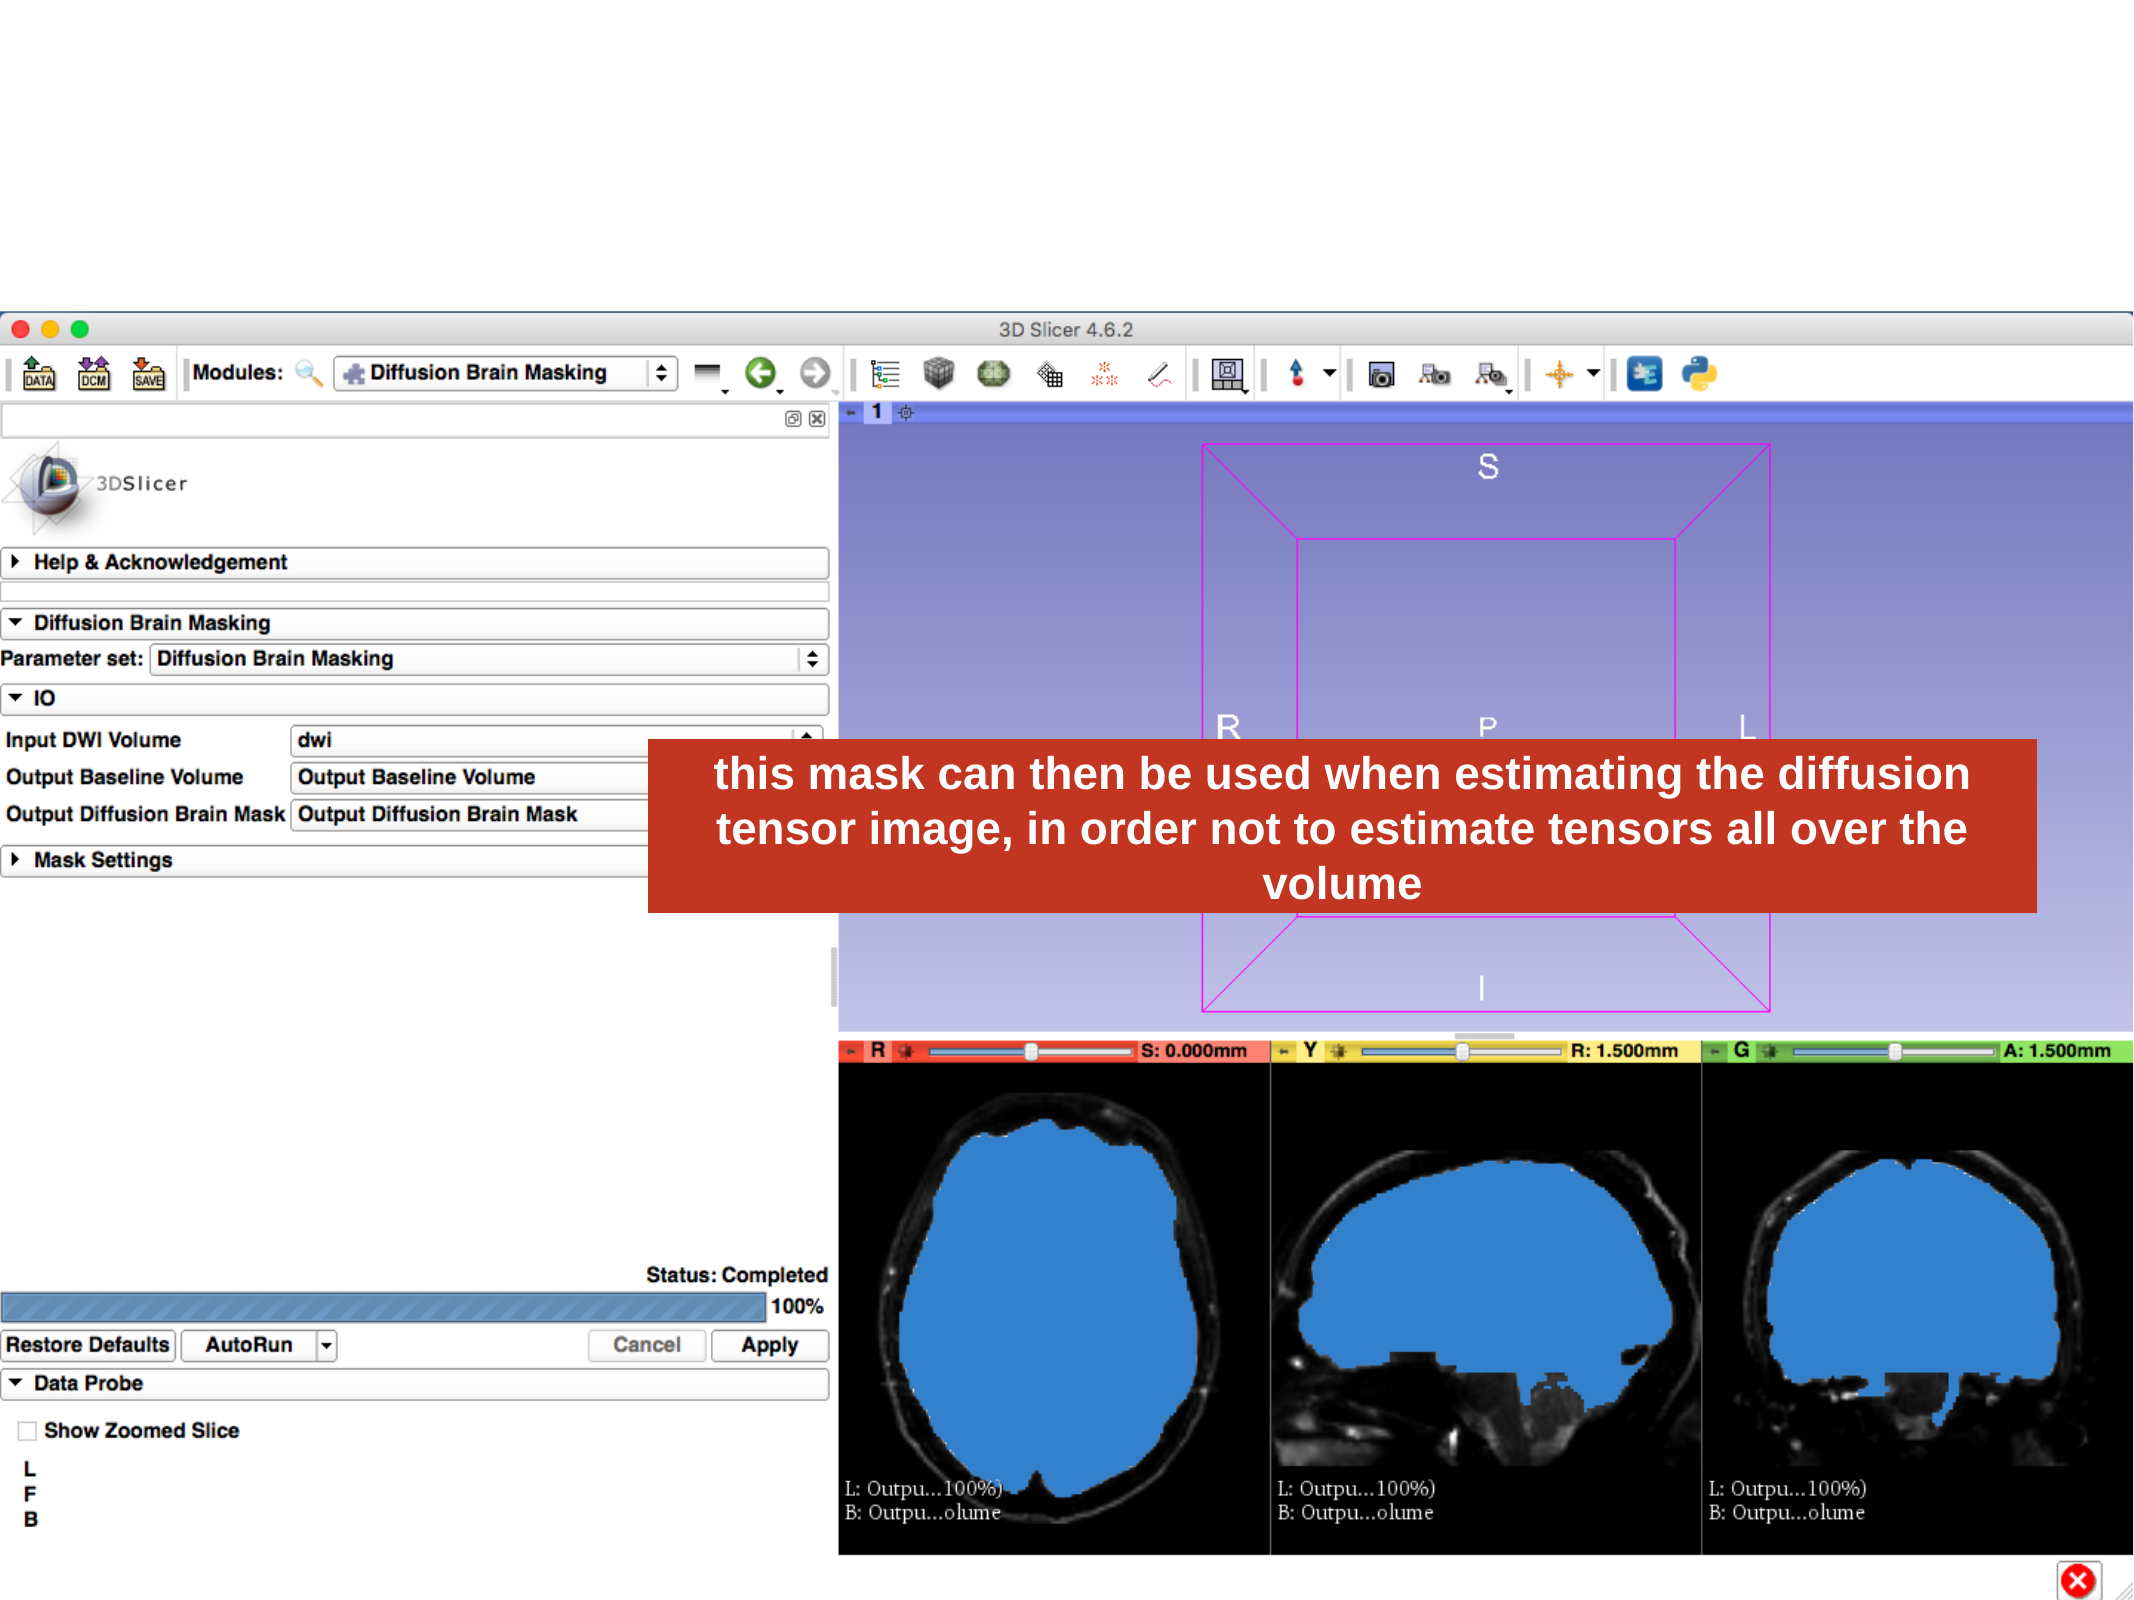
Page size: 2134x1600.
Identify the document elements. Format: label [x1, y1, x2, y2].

picture [0, 311, 2134, 1600]
